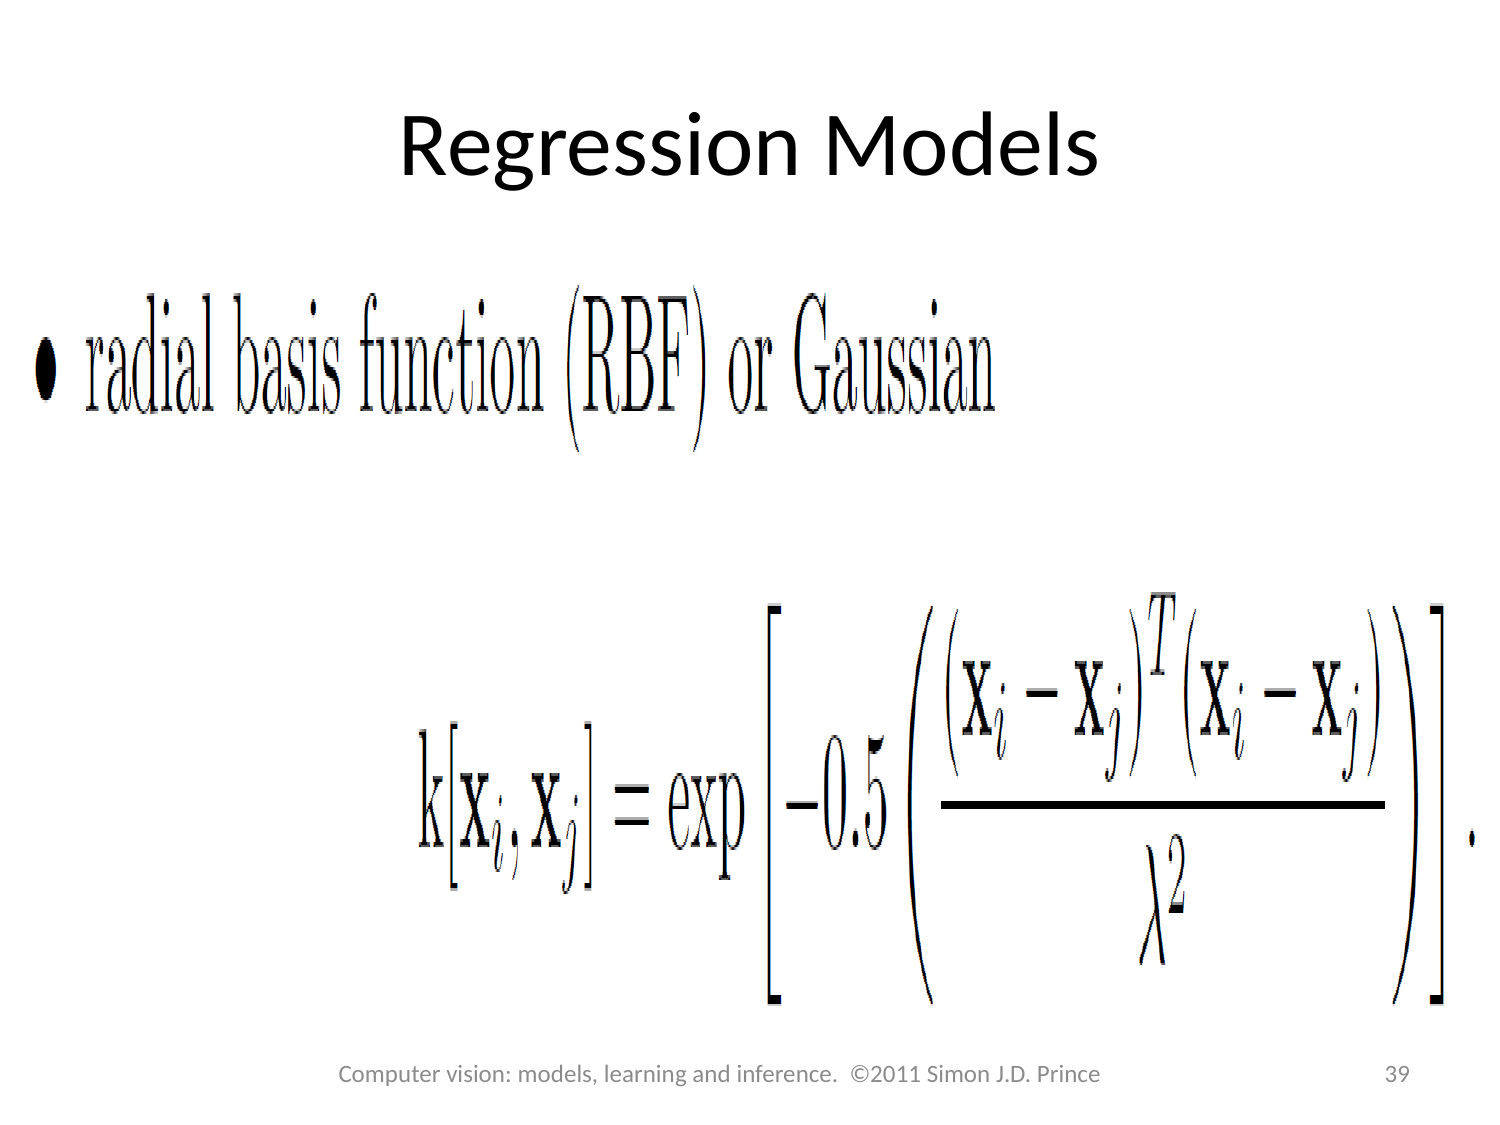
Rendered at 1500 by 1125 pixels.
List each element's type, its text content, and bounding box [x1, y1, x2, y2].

text_box Computer vision: models, learning and inference. ©2011 Simon J.D. Prince [301, 1066, 1140, 1103]
picture [29, 272, 1478, 1059]
text_box 39 [1140, 1066, 1425, 1103]
title Regression Models [75, 45, 1425, 233]
